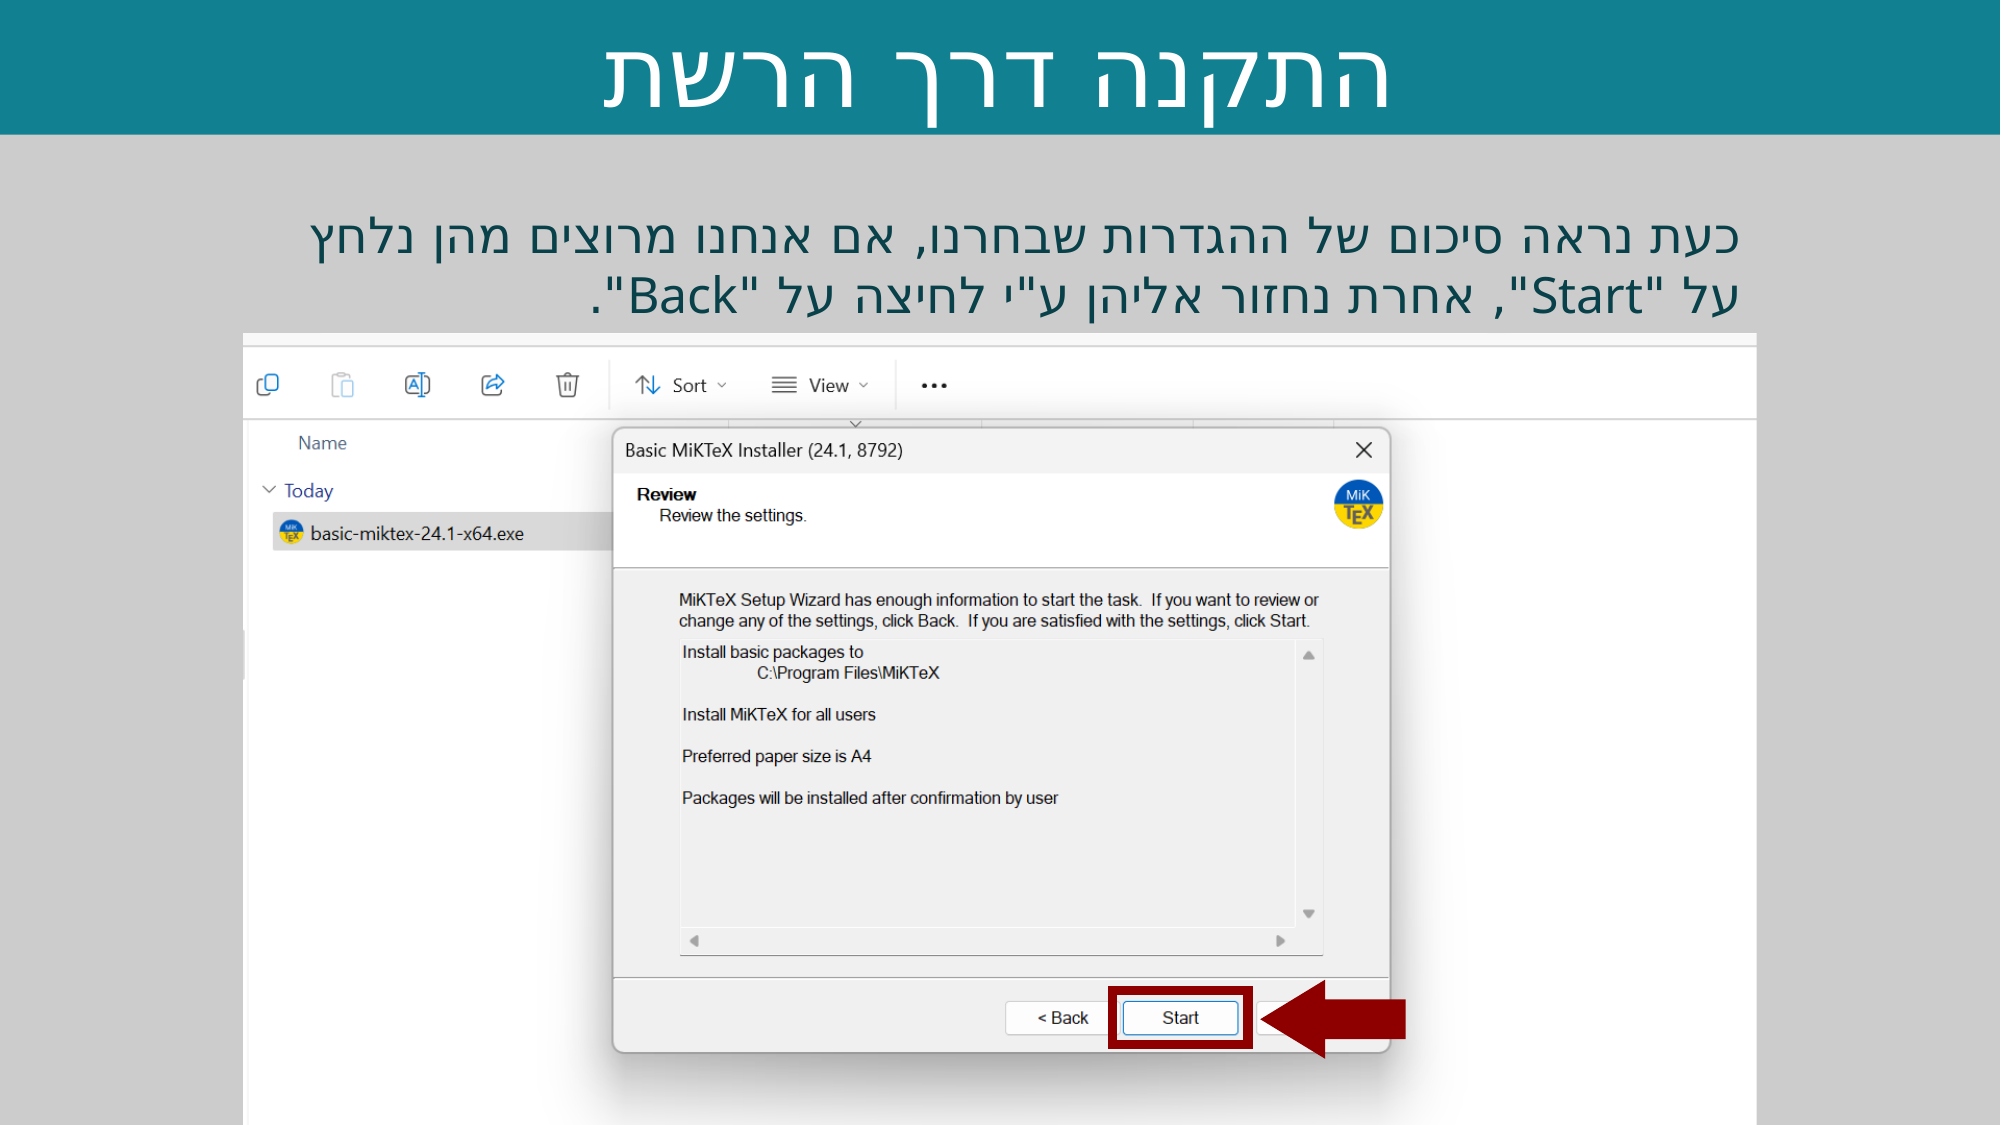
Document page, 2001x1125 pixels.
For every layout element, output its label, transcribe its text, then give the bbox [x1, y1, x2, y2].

text_box התקנה דרך הרשת [0, 0, 2000, 135]
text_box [243, 333, 1757, 1125]
text_box כעת נראה סיכום של ההגדרות שבחרנו, אם אנחנו מרוצים מהן נלחץ על "Start", אחרת נחזור אליהן ע"י לחיצה על "Back". [243, 136, 1757, 331]
